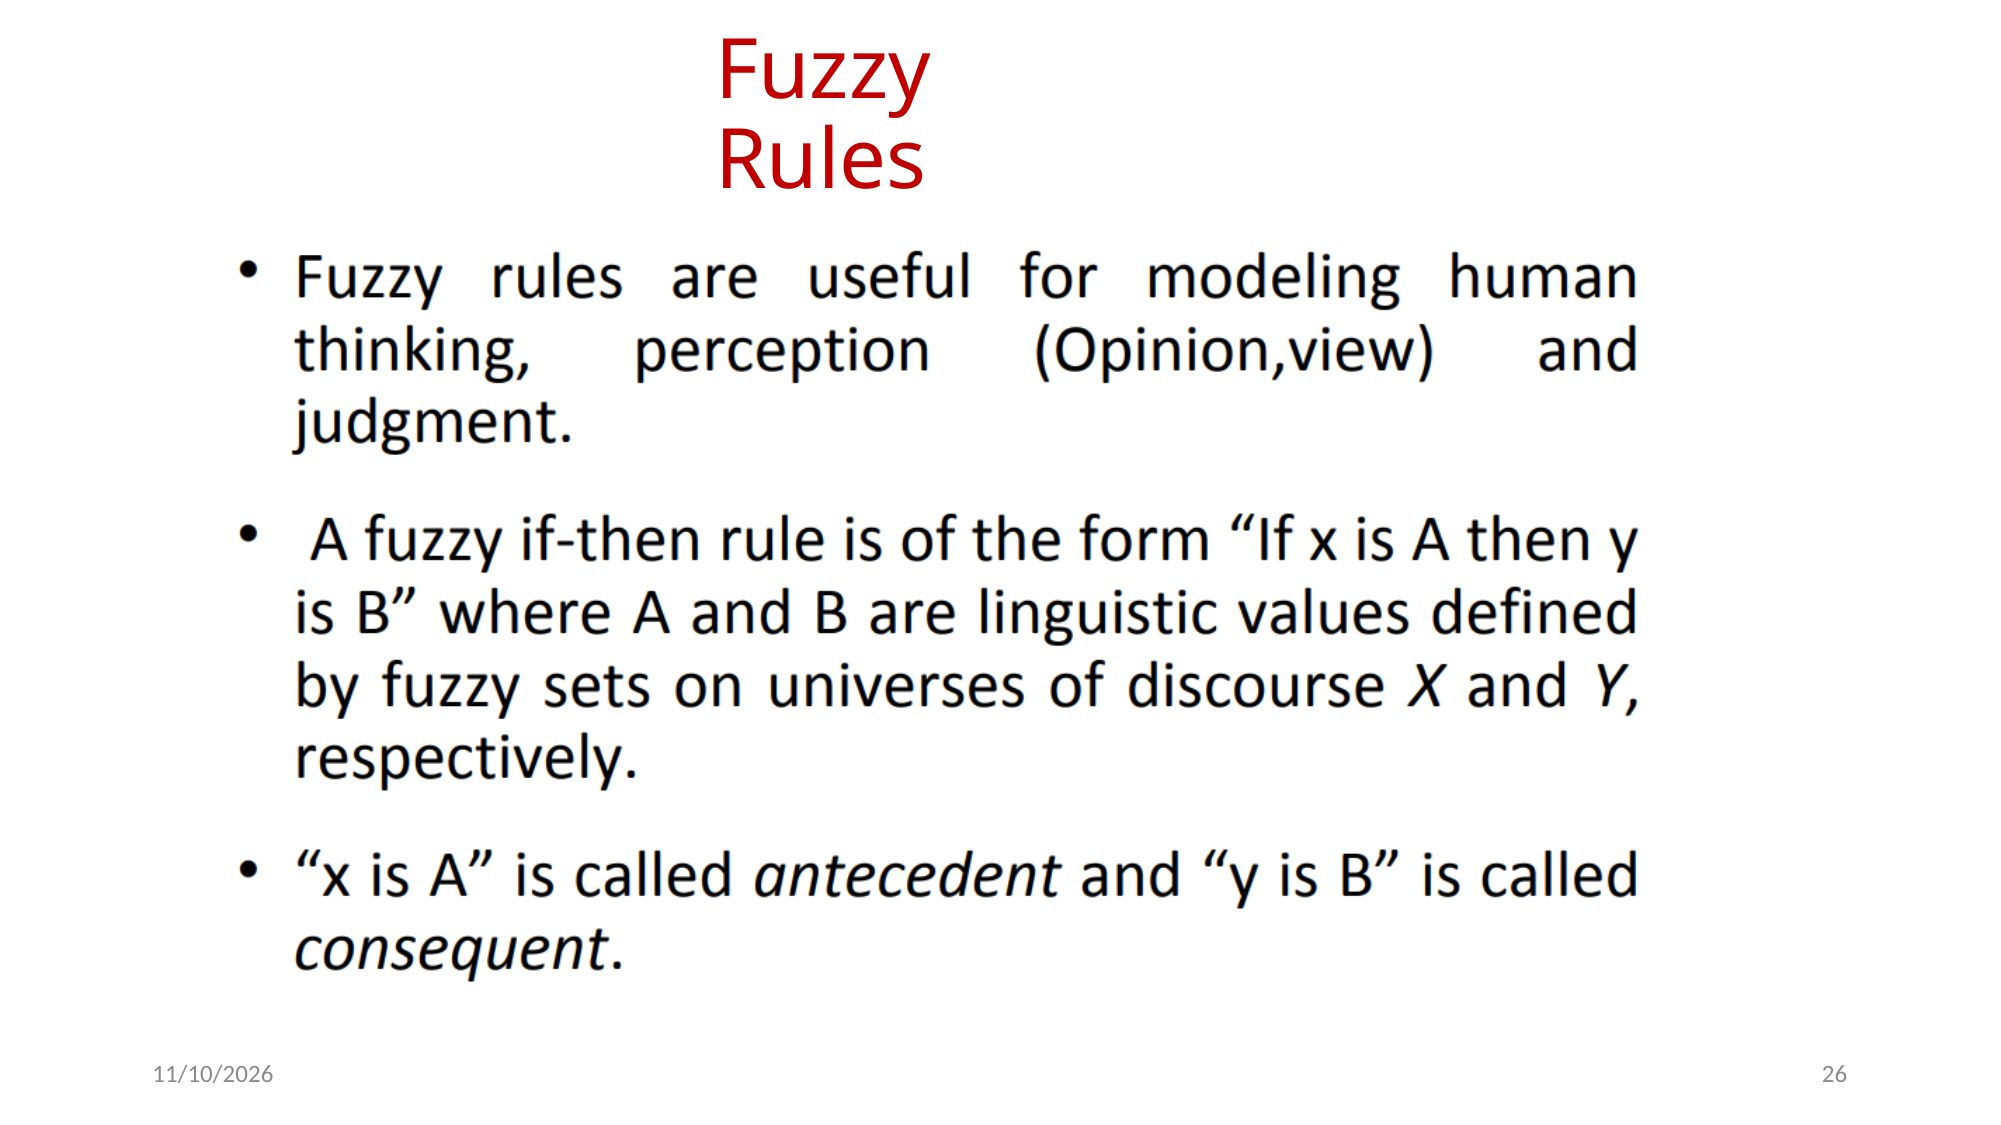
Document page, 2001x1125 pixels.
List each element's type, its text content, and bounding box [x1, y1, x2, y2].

slide_number 26 [1752, 1042, 1863, 1103]
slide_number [137, 1042, 588, 1103]
picture [201, 209, 1667, 987]
text_box Fuzzy Rules [700, 49, 1168, 184]
